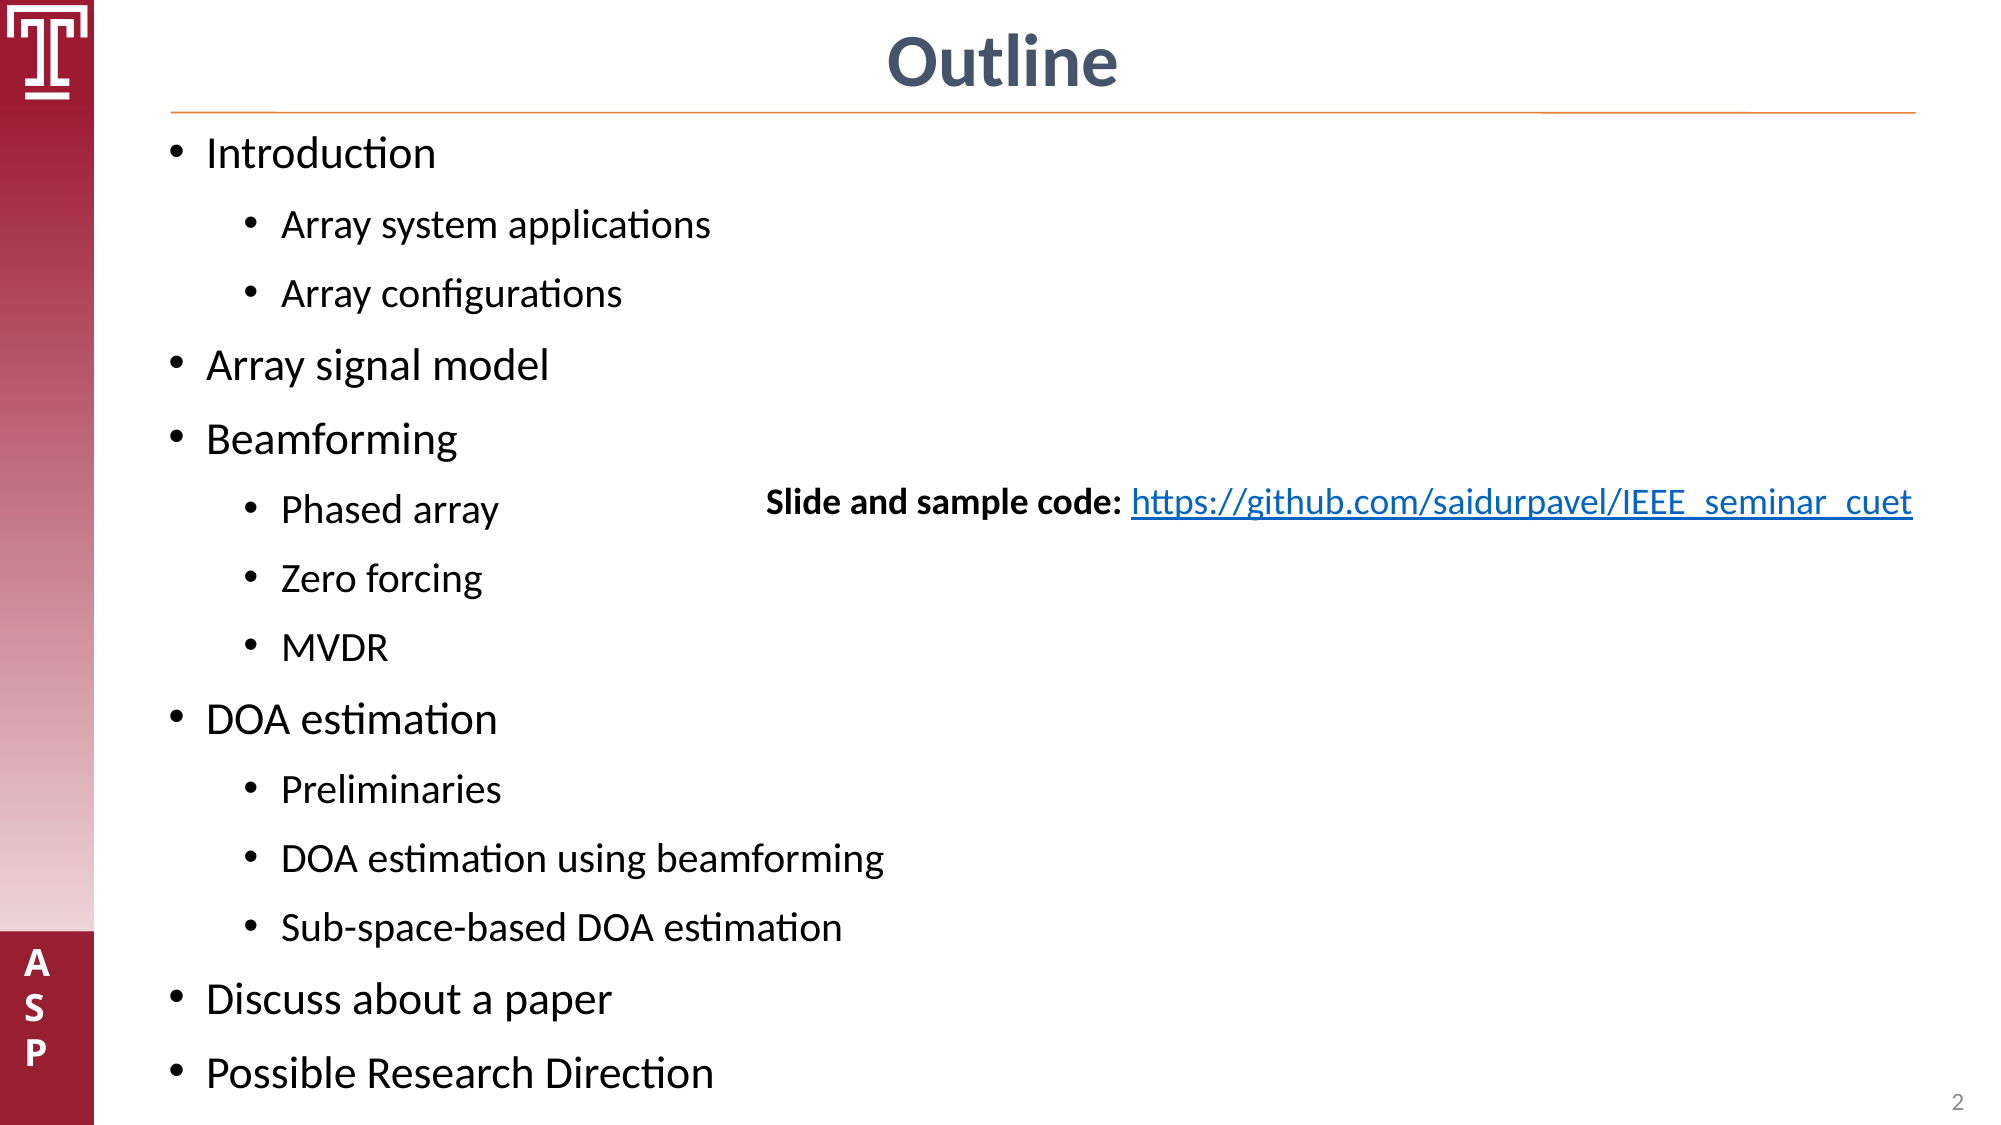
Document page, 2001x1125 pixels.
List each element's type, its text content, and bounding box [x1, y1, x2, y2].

list Introduction Array system applications Array configurations Array signal model Beamforming Phased array Zero forcing MVDR DOA estimation Preliminaries DOA estimation using beamforming Sub-space-based DOA estimation Discuss about a paper Possible Research Direction [153, 115, 1980, 1010]
text_box Slide and sample code: https://github.com/saidurpavel/IEEE_seminar_cuet [751, 469, 1929, 530]
slide_number 2 [1629, 1074, 1980, 1125]
text_box Outline [378, 0, 1630, 113]
picture [0, 0, 94, 106]
